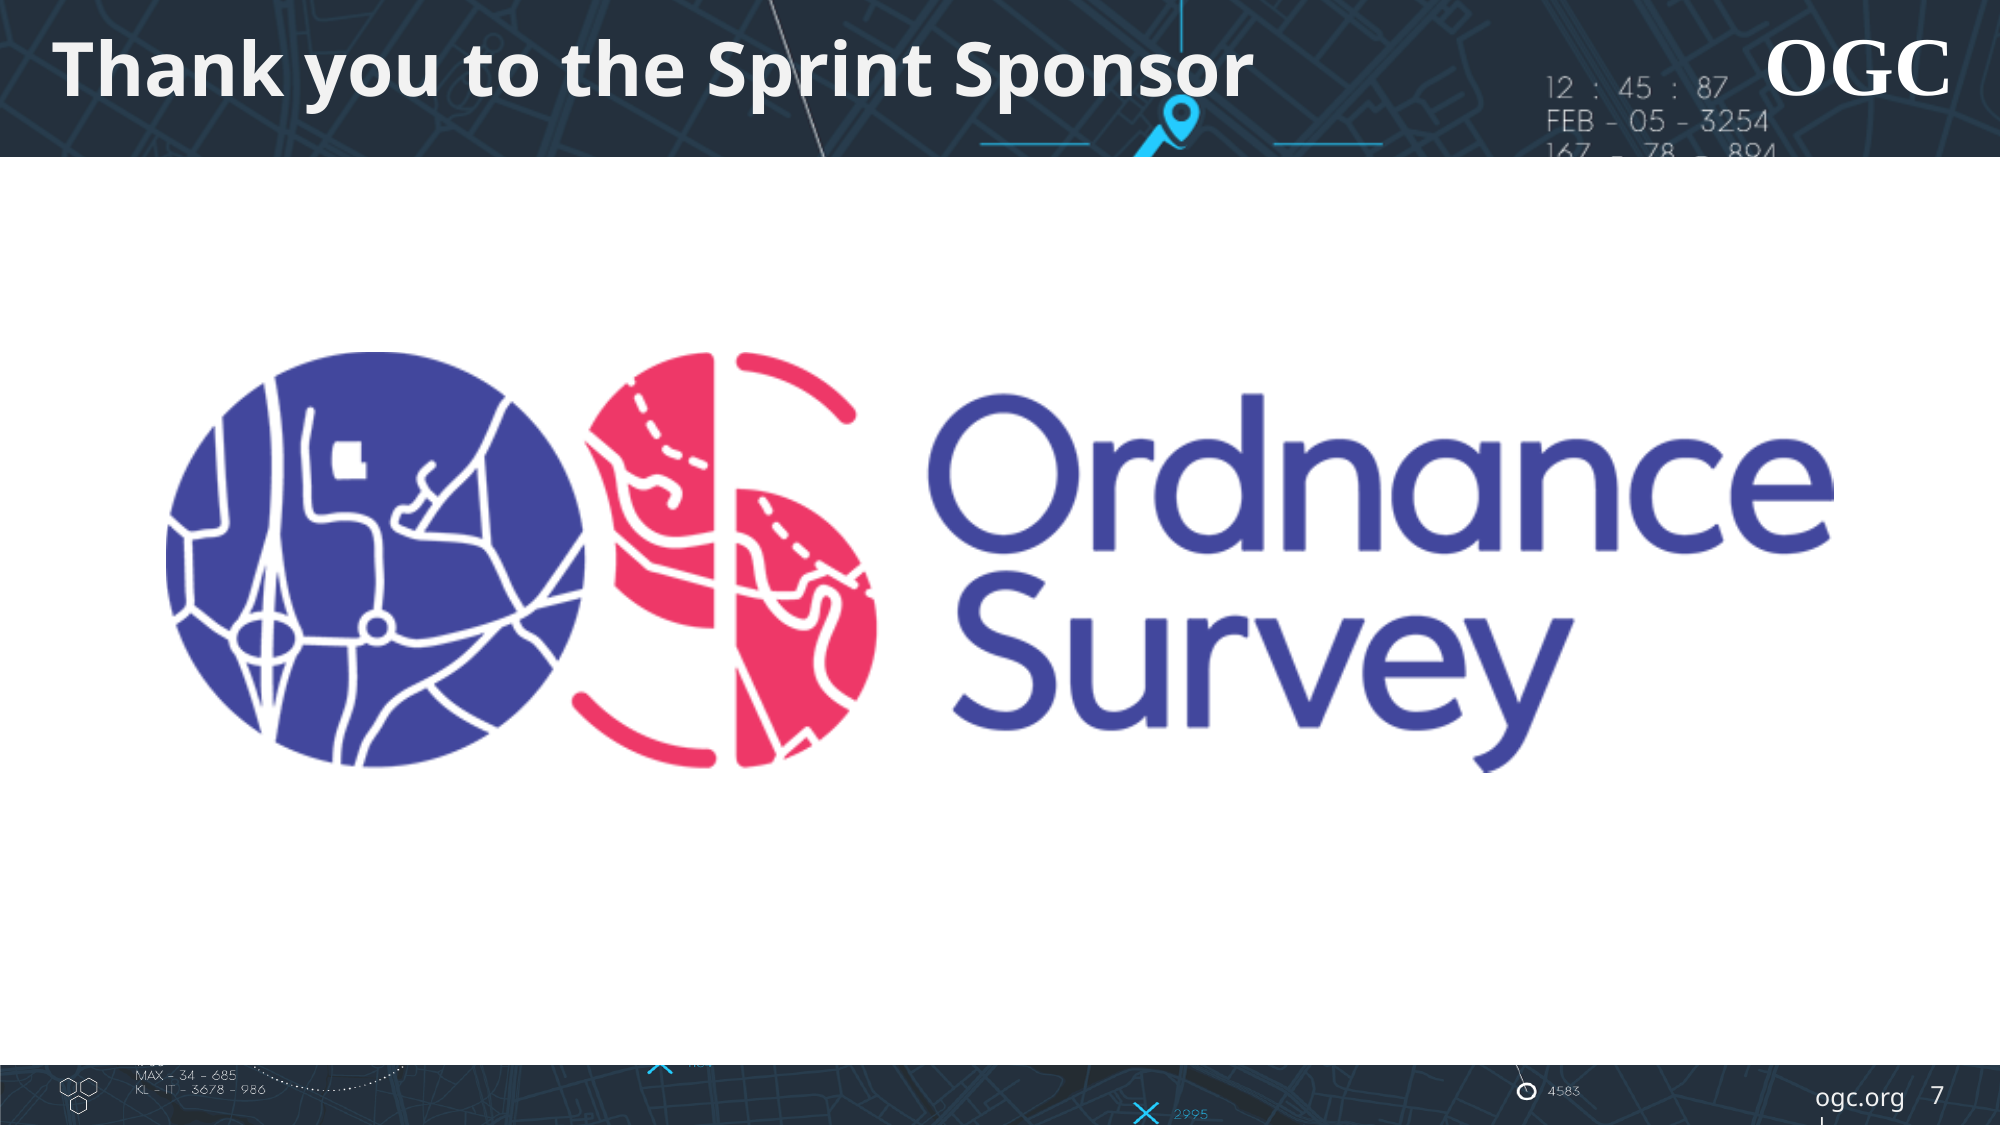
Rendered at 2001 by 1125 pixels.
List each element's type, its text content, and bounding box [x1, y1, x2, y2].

slide_number 7 [1772, 1073, 1960, 1121]
picture [166, 351, 1834, 773]
picture [51, 1069, 106, 1123]
title Thank you to the Sprint Sponsor [36, 9, 1762, 135]
